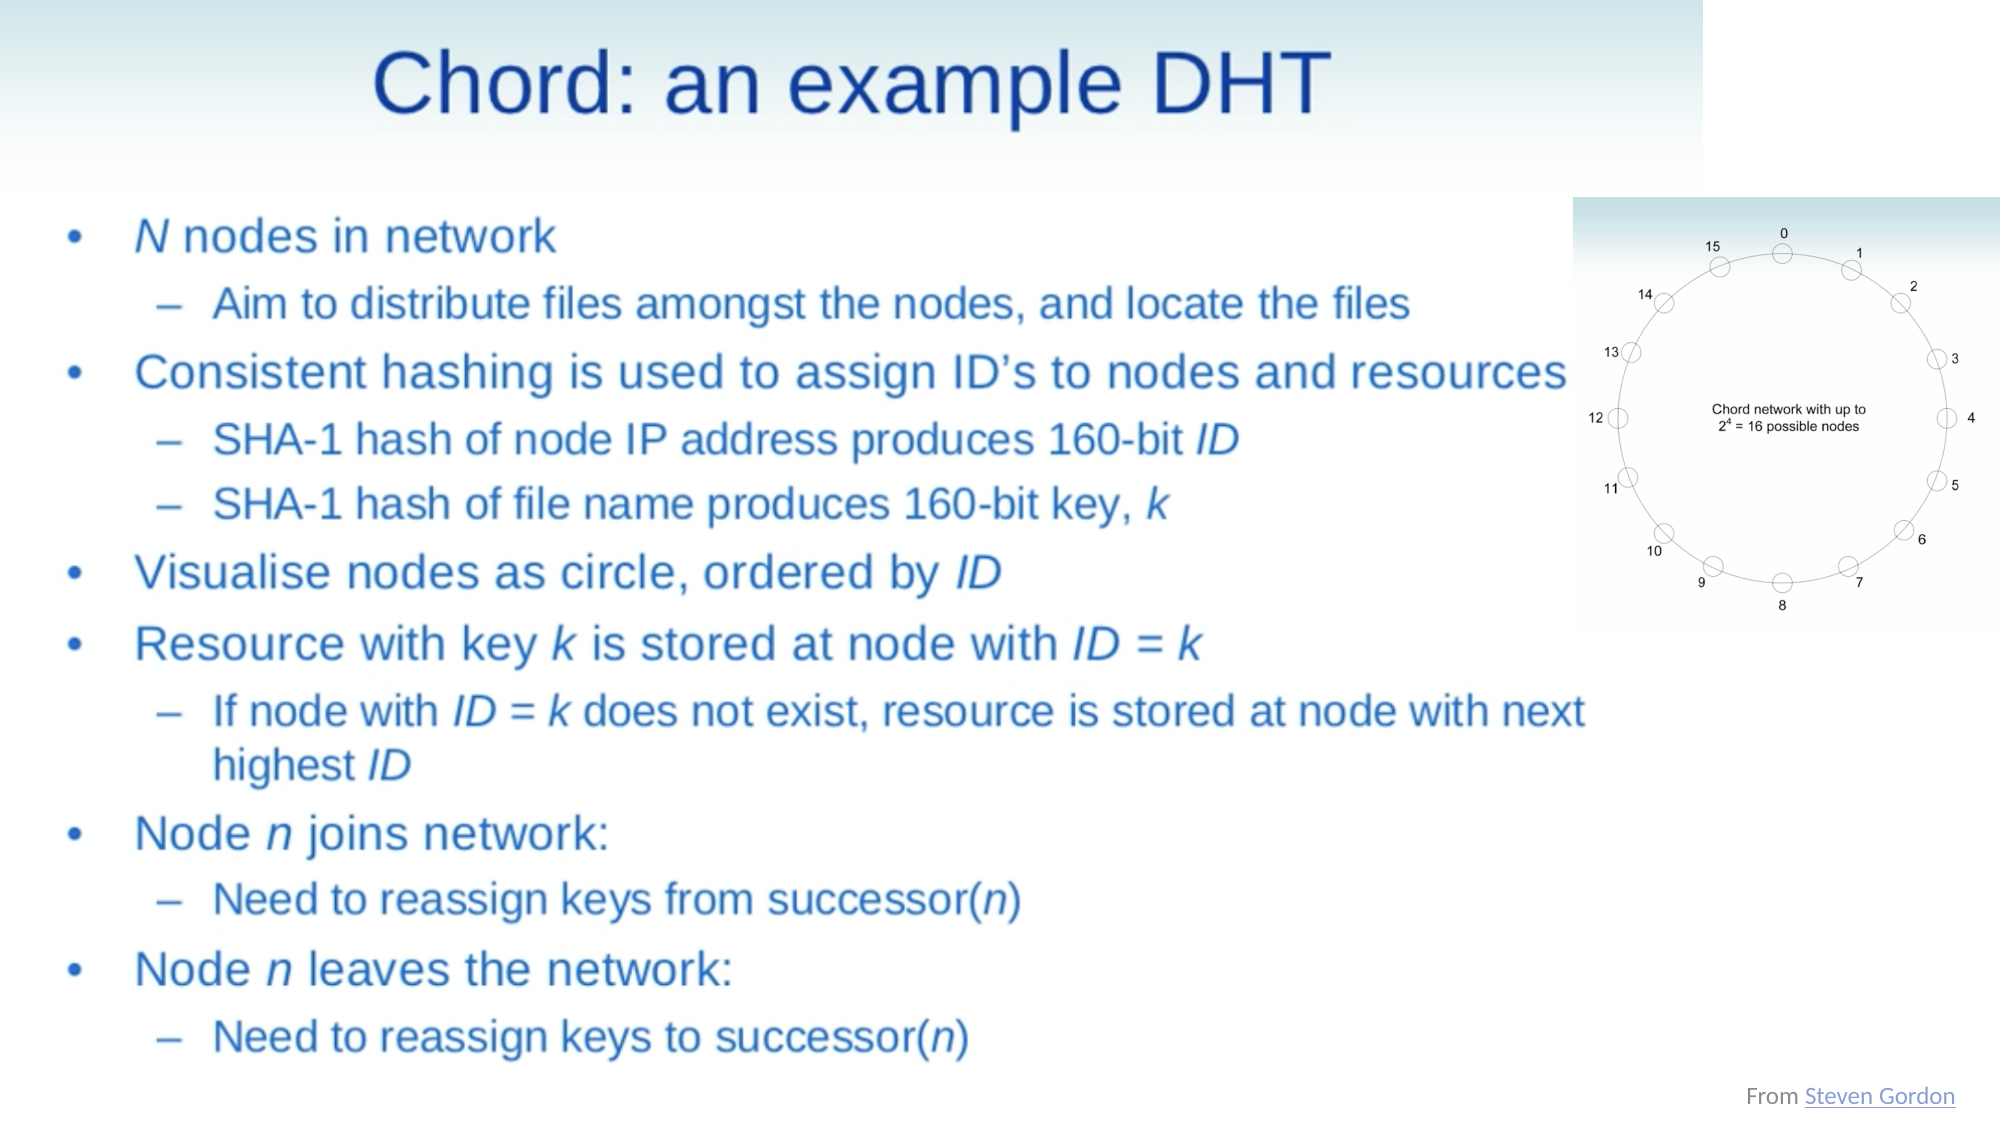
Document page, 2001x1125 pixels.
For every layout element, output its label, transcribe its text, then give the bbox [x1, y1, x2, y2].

picture [0, 0, 2000, 1125]
footer From Steven Gordon [1703, 1065, 2000, 1125]
